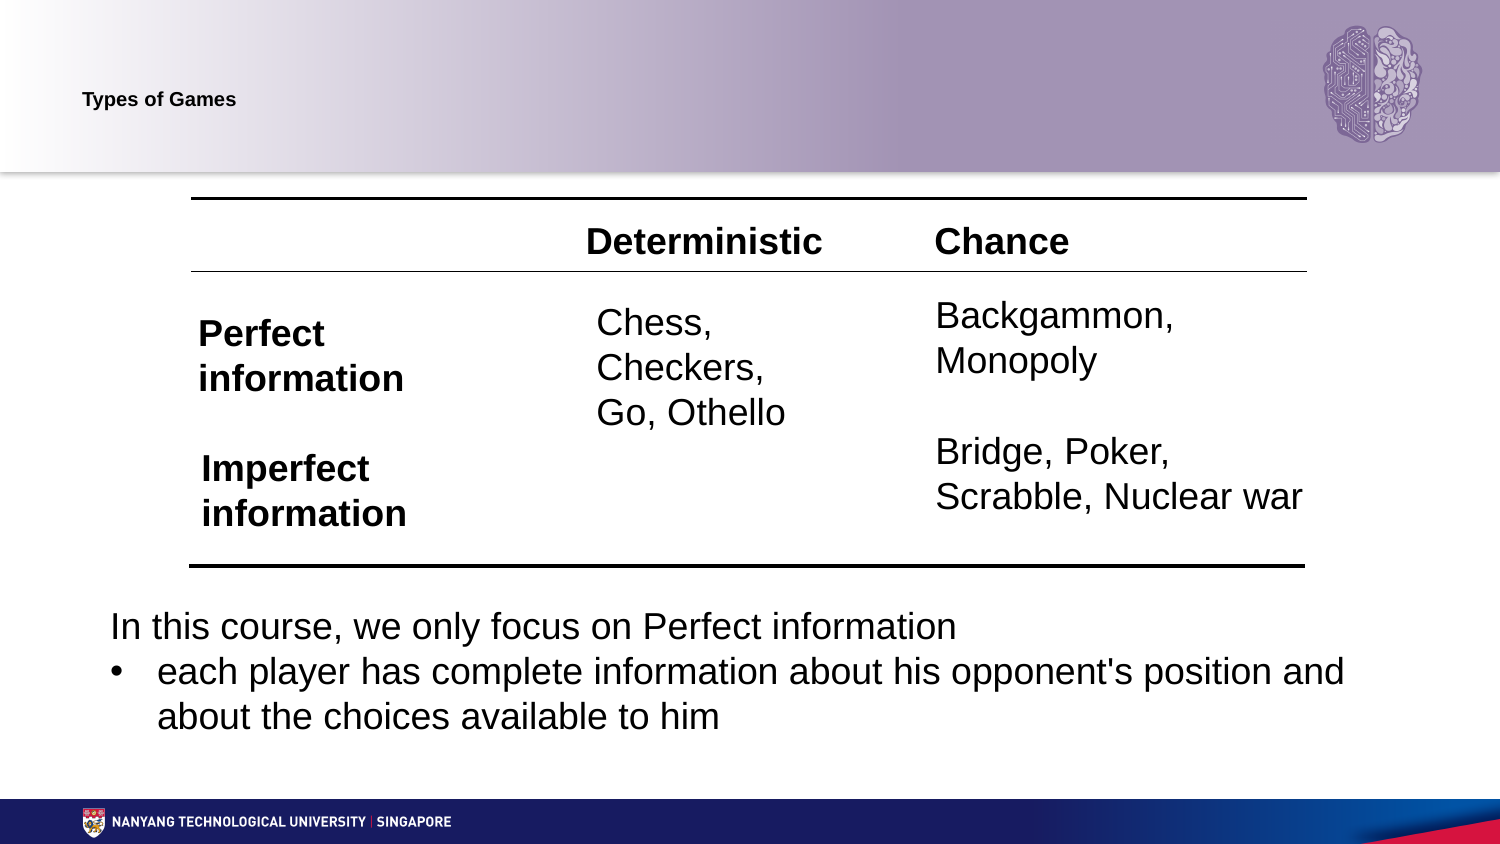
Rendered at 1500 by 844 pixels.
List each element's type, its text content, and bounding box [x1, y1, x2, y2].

text_box In this course, we only focus on Perfect information each player has complete information about his opponent's position and about the choices available to him [95, 595, 1425, 745]
picture [0, 799, 1500, 844]
title Types of Games [67, 53, 1418, 143]
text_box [183, 198, 1338, 581]
